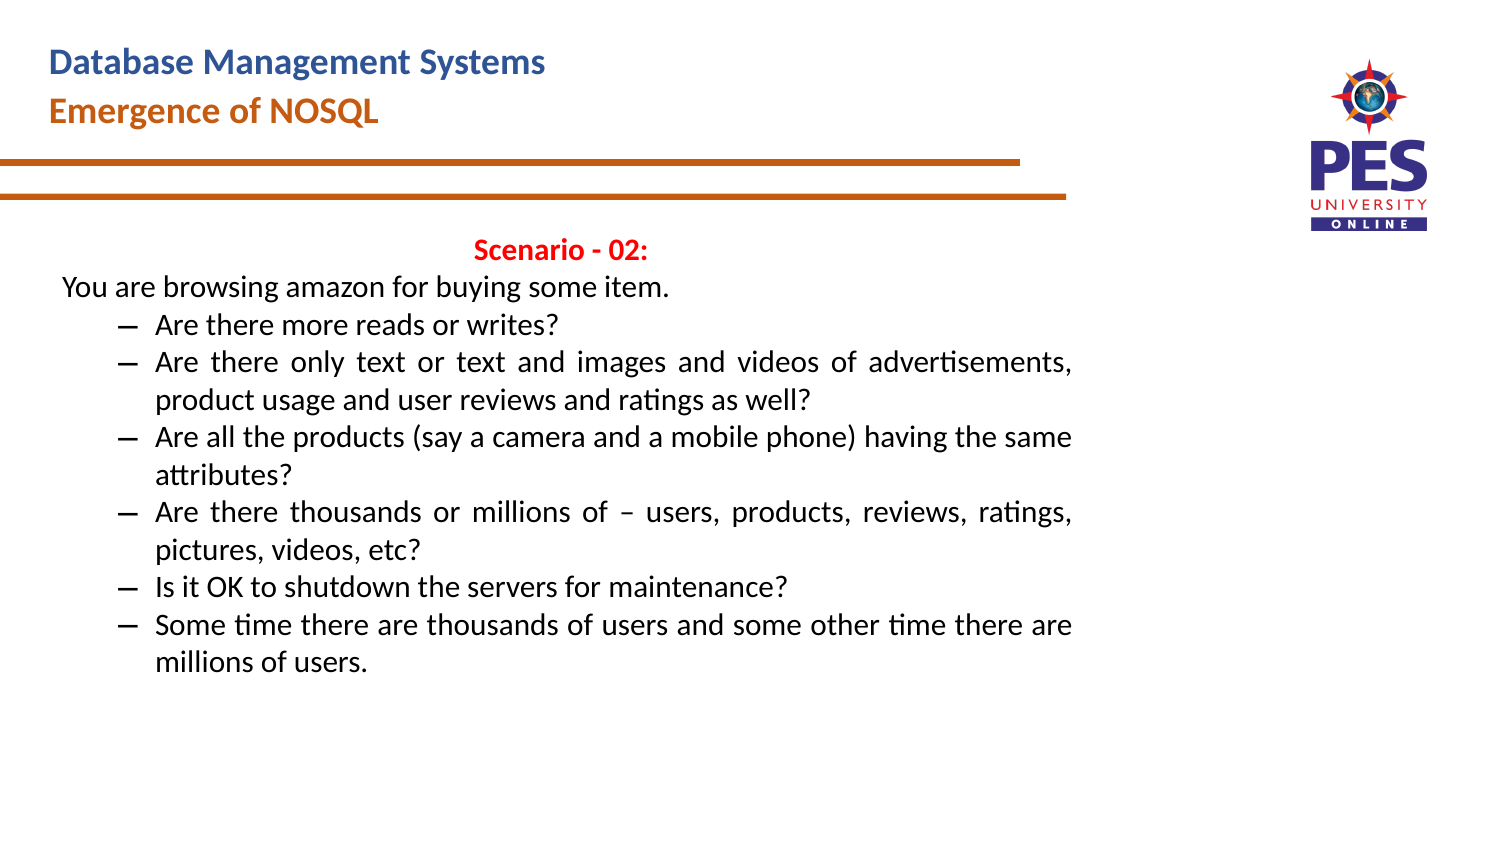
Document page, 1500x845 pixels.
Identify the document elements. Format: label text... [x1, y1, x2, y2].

picture [1311, 58, 1427, 231]
text_box Database Management Systems [37, 31, 960, 88]
text_box Scenario - 02: You are browsing amazon for buying some item. Are there more reads or writes? Are there only text or text and images and videos of advertisements, product usage and user reviews and ratings as well? Are all the products (say a camera and a mobile phone) having the same attributes? Are there thousands or millions of – users, products, reviews, ratings, pictures, videos, etc? Is it OK to shutdown the servers for maintenance? Some time there are thousands of users and some other time there are millions of users. [37, 204, 1086, 741]
text_box Emergence of NOSQL [37, 80, 1022, 137]
